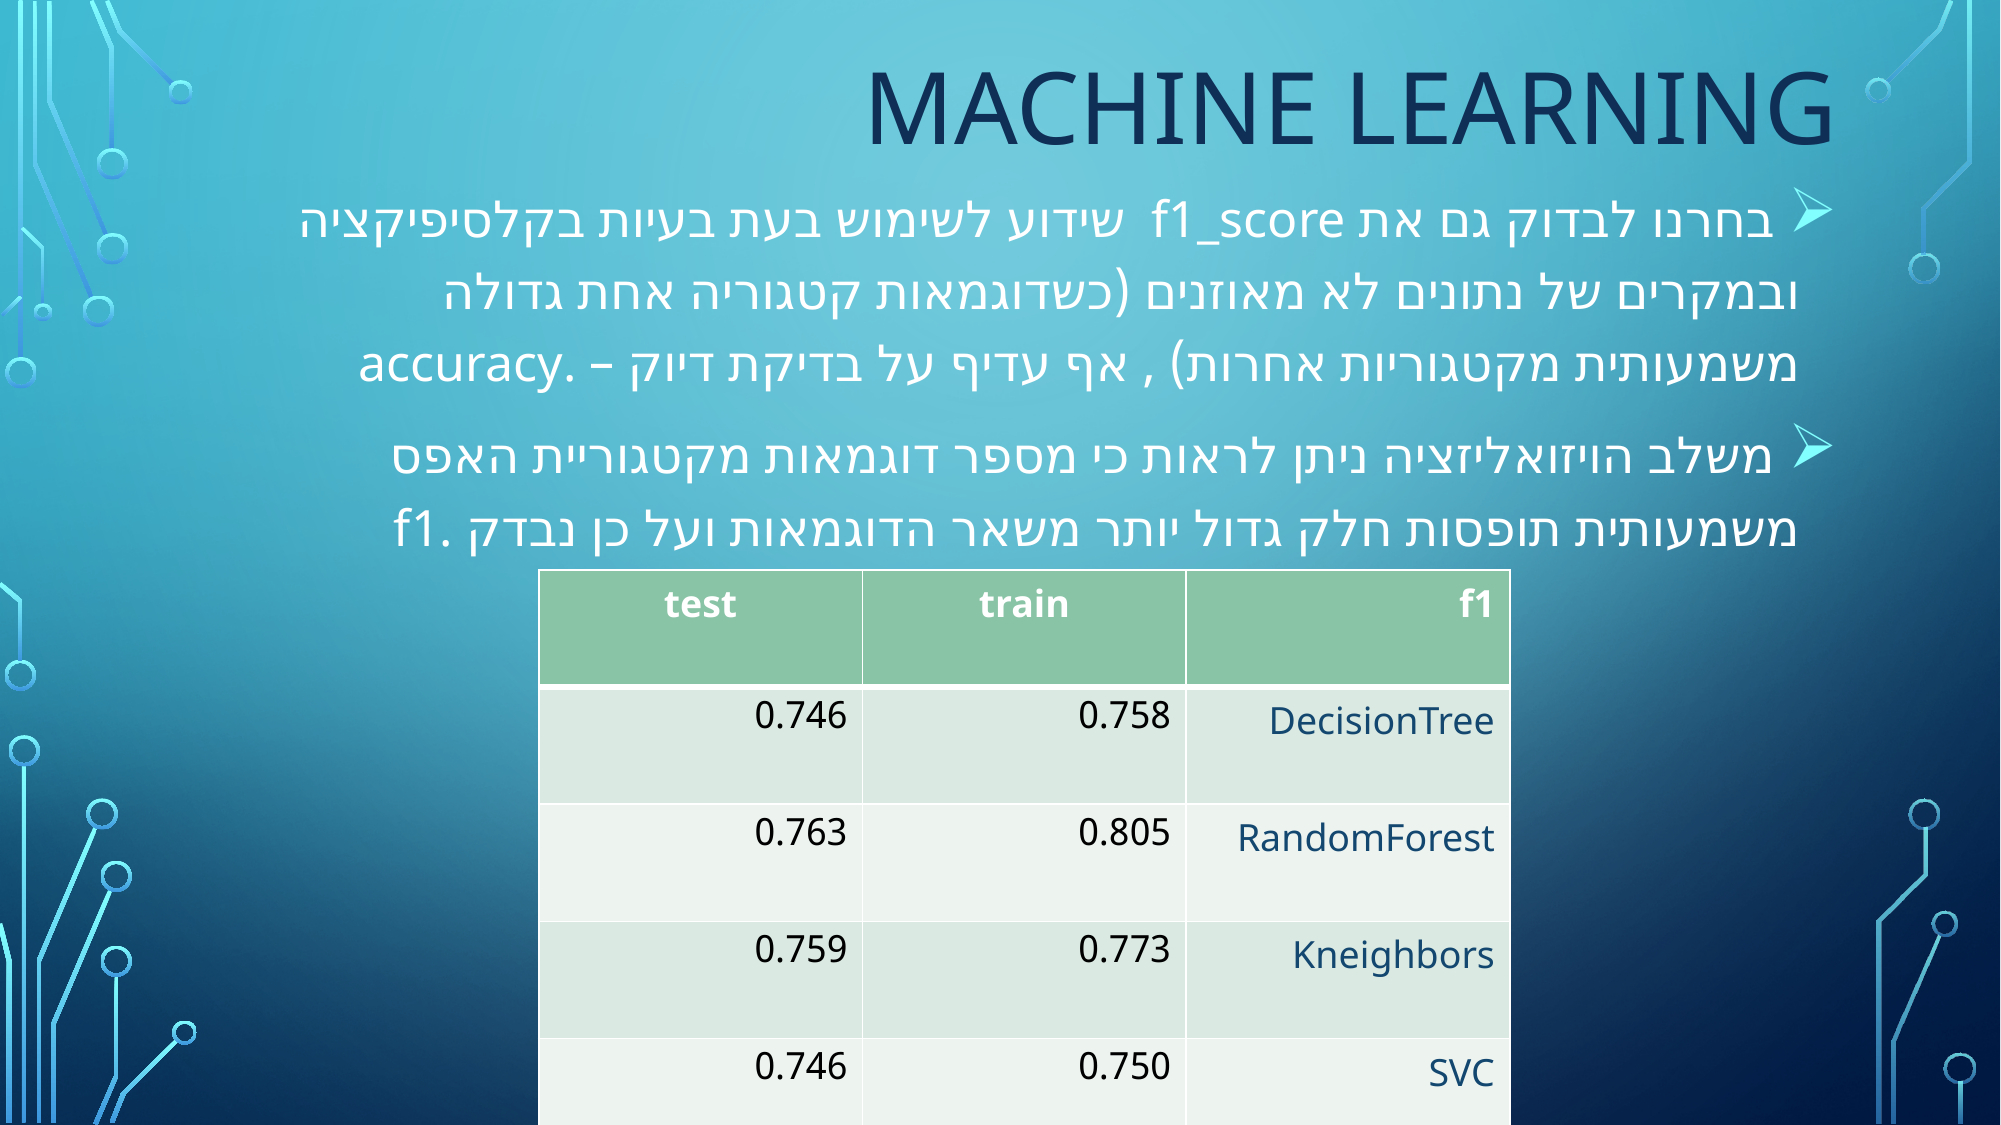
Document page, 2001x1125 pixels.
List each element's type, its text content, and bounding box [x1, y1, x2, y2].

table_cell 0.763 [540, 805, 862, 921]
list בחרנו לבדוק גם את f1_score שידוע לשימוש בעת בעיות בקלסיפיקציה ובמקרים של נתונים לא מאוזנים (כשדוגמאות קטגוריה אחת גדולה משמעותית מקטגוריות אחרות) , אף עדיף על בדיקת דיוק – .accuracy משלב הויזואליזציה ניתן לראות כי מספר דוגמאות מקטגוריית האפס משמעותית תופסות חלק גדול יותר משאר הדוגמאות ועל כן נבדק .f1 [228, 167, 1853, 958]
table_cell 0.746 [540, 690, 862, 803]
table_cell 0.750 [863, 1039, 1185, 1125]
table_cell DecisionTree [1187, 690, 1509, 803]
table_cell 0.758 [863, 690, 1185, 803]
table_header f1 [1187, 571, 1509, 684]
table_cell RandomForest [1187, 805, 1509, 921]
table_cell 0.746 [540, 1039, 862, 1125]
table_header test [540, 571, 862, 684]
table_cell 0.805 [863, 805, 1185, 921]
title Machine Learning [228, 0, 1853, 167]
table_header train [863, 571, 1185, 684]
table_cell 0.759 [540, 922, 862, 1038]
table_cell SVC [1187, 1039, 1509, 1125]
table_cell Kneighbors [1187, 922, 1509, 1038]
table_cell 0.773 [863, 922, 1185, 1038]
